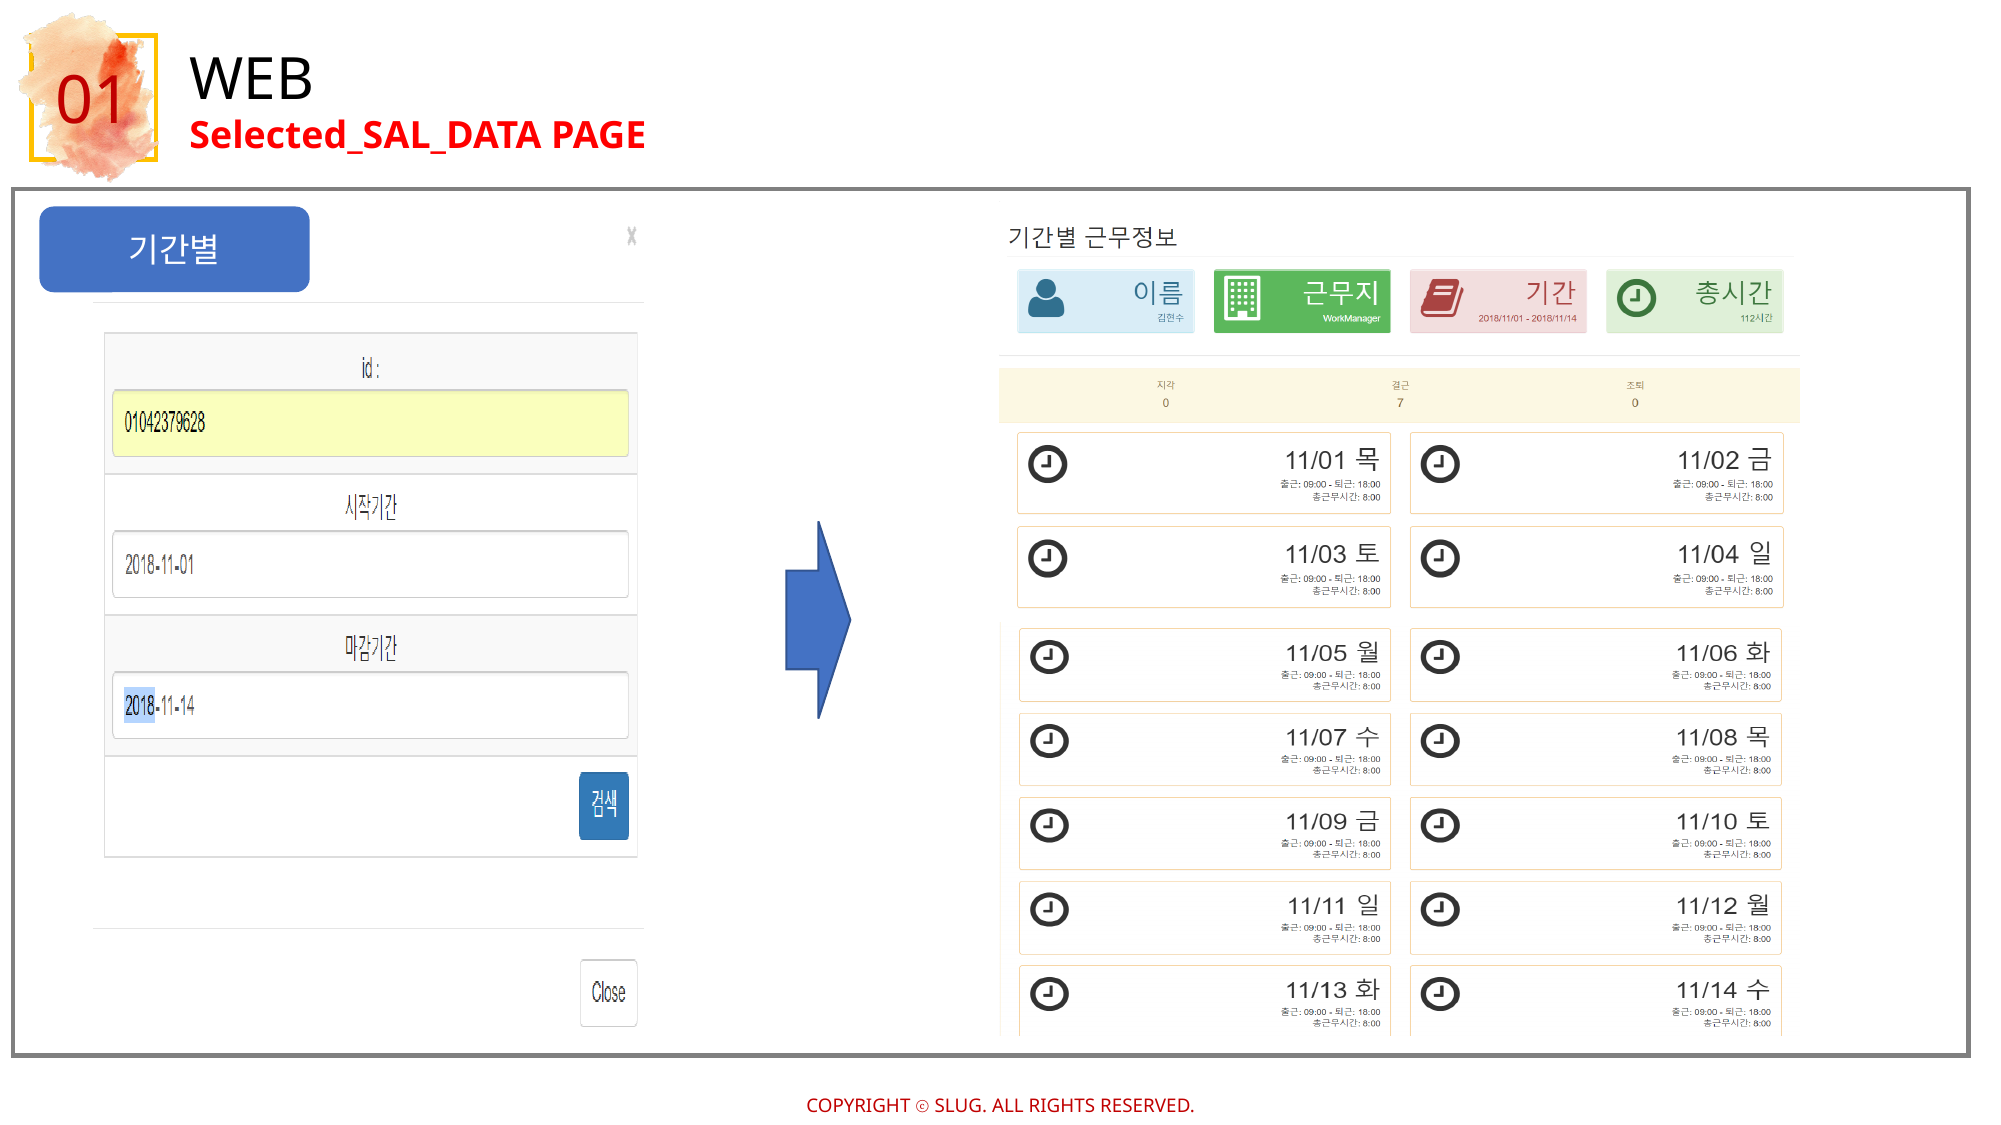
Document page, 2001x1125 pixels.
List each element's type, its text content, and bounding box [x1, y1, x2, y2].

text_box [785, 521, 852, 719]
text_box [12, 188, 1969, 1056]
picture [999, 622, 1800, 1036]
picture [93, 201, 644, 1039]
text_box 기간별 [38, 205, 93, 294]
text_box COPYRIGHT ⓒ SLUG. ALL RIGHTS RESERVED. [687, 1086, 1314, 1124]
text_box WEB Selected_SAL_DATA PAGE [175, 33, 688, 164]
picture [999, 201, 1800, 615]
picture [12, 8, 175, 188]
